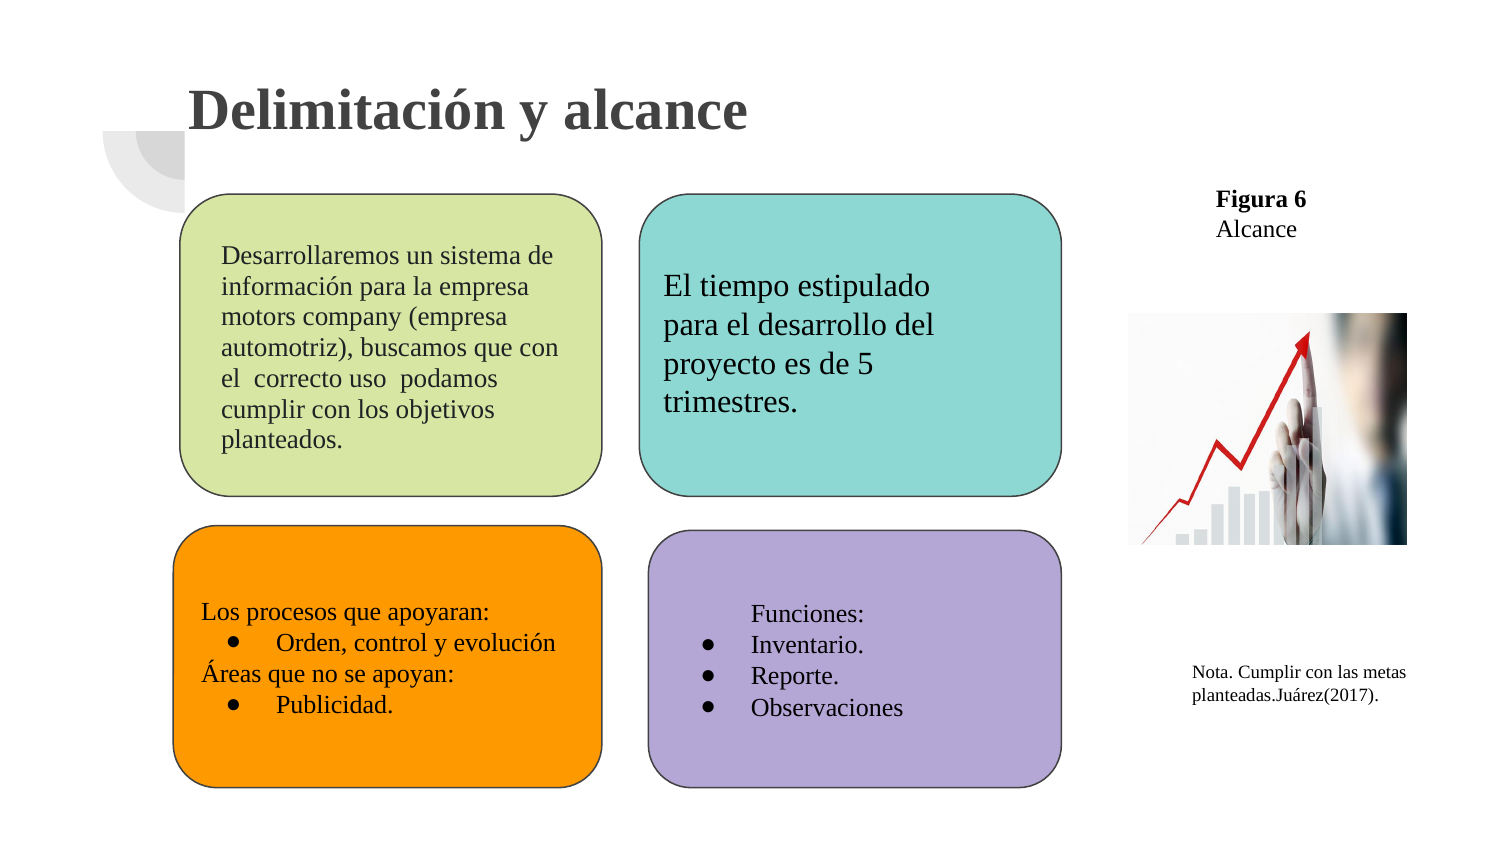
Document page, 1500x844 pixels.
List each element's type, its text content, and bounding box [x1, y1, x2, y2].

text_box El tiempo estipulado para el desarrollo del proyecto es de 5 trimestres. [648, 249, 981, 435]
title Delimitación y alcance [173, 56, 1327, 161]
text_box Funciones: Inventario. Reporte. Observaciones [648, 530, 1062, 788]
picture [1128, 313, 1407, 545]
text_box Nota. Cumplir con las metas planteadas.Juárez(2017). [1177, 644, 1439, 748]
text_box [179, 194, 602, 497]
list Desarrollaremos un sistema de información para la empresa motors company (empresa automotriz), buscamos que con el correcto uso podamos cumplir con los objetivos planteados. [206, 224, 576, 461]
text_box Los procesos que apoyaran: Orden, control y evolución Áreas que no se apoyan: Publicidad. [173, 525, 602, 788]
text_box [639, 194, 1062, 497]
text_box Figura 6 Alcance [1200, 167, 1479, 258]
